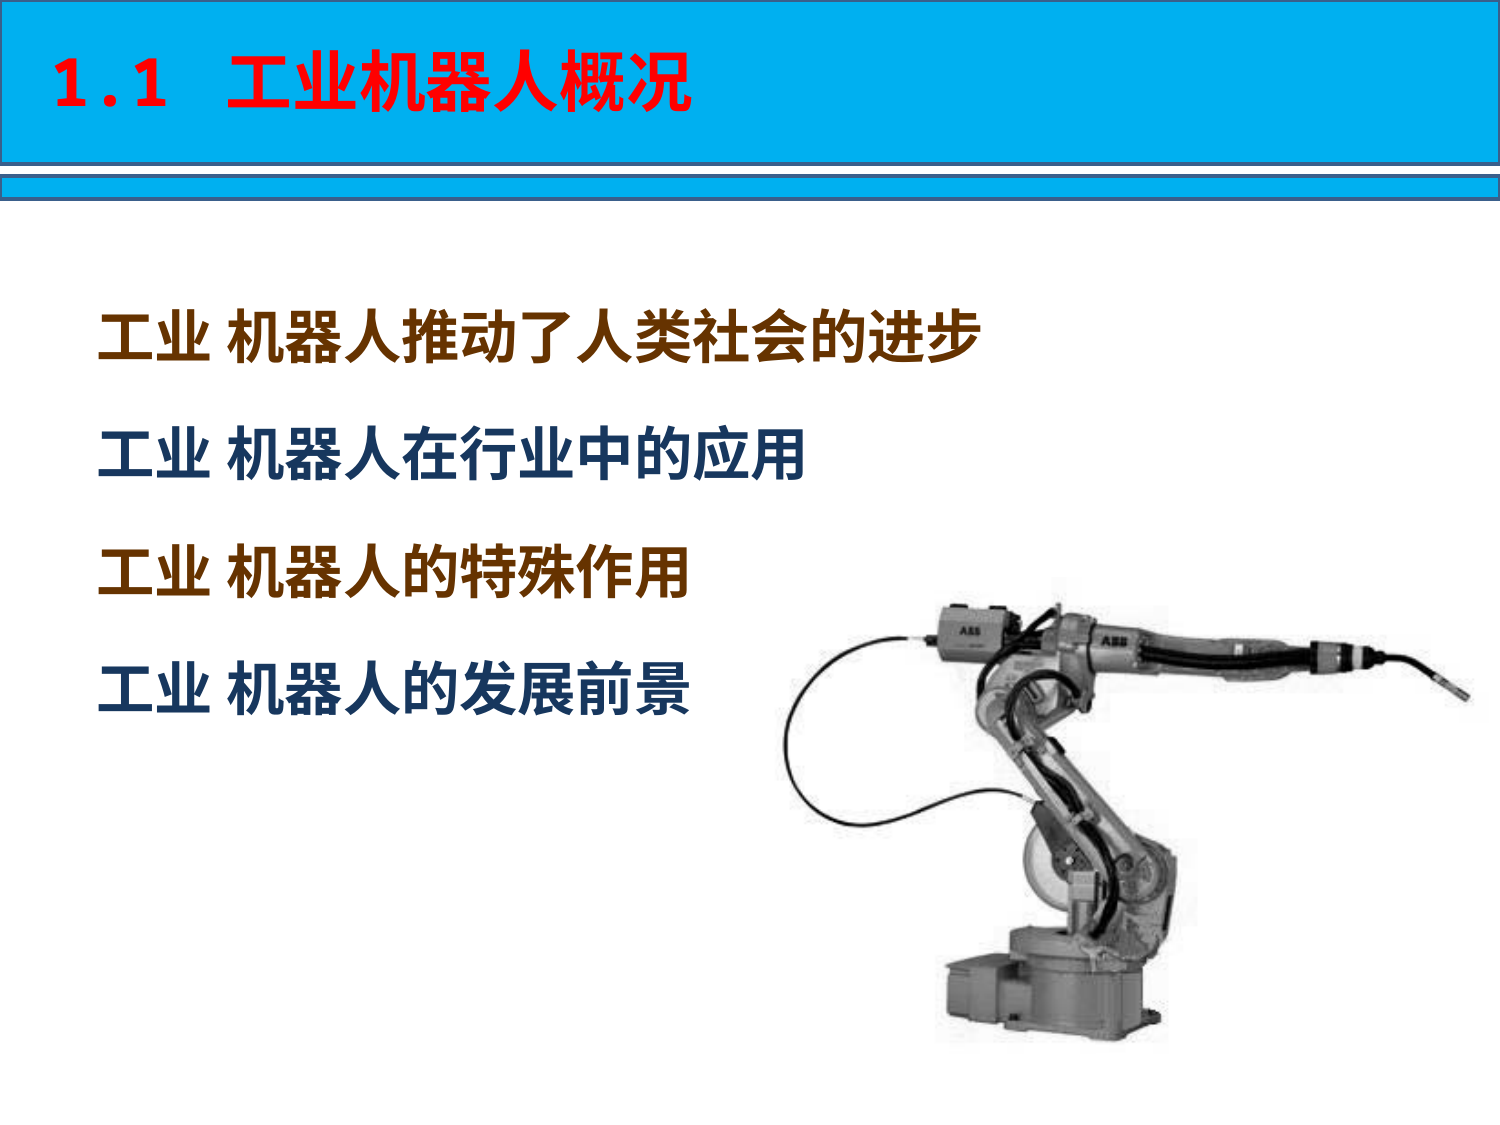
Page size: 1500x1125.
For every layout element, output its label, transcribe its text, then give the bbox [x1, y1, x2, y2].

text_box [0, 0, 1500, 166]
picture [761, 577, 1489, 1055]
text_box 工业 机器人的特殊作用 [82, 527, 1184, 613]
text_box 工业 机器人在行业中的应用 [82, 410, 1184, 495]
text_box 工业 机器人推动了人类社会的进步 [82, 292, 1184, 378]
text_box 1.1 工业机器人概况 [35, 32, 762, 128]
text_box [0, 174, 1500, 201]
text_box 工业 机器人的发展前景 [82, 644, 756, 730]
